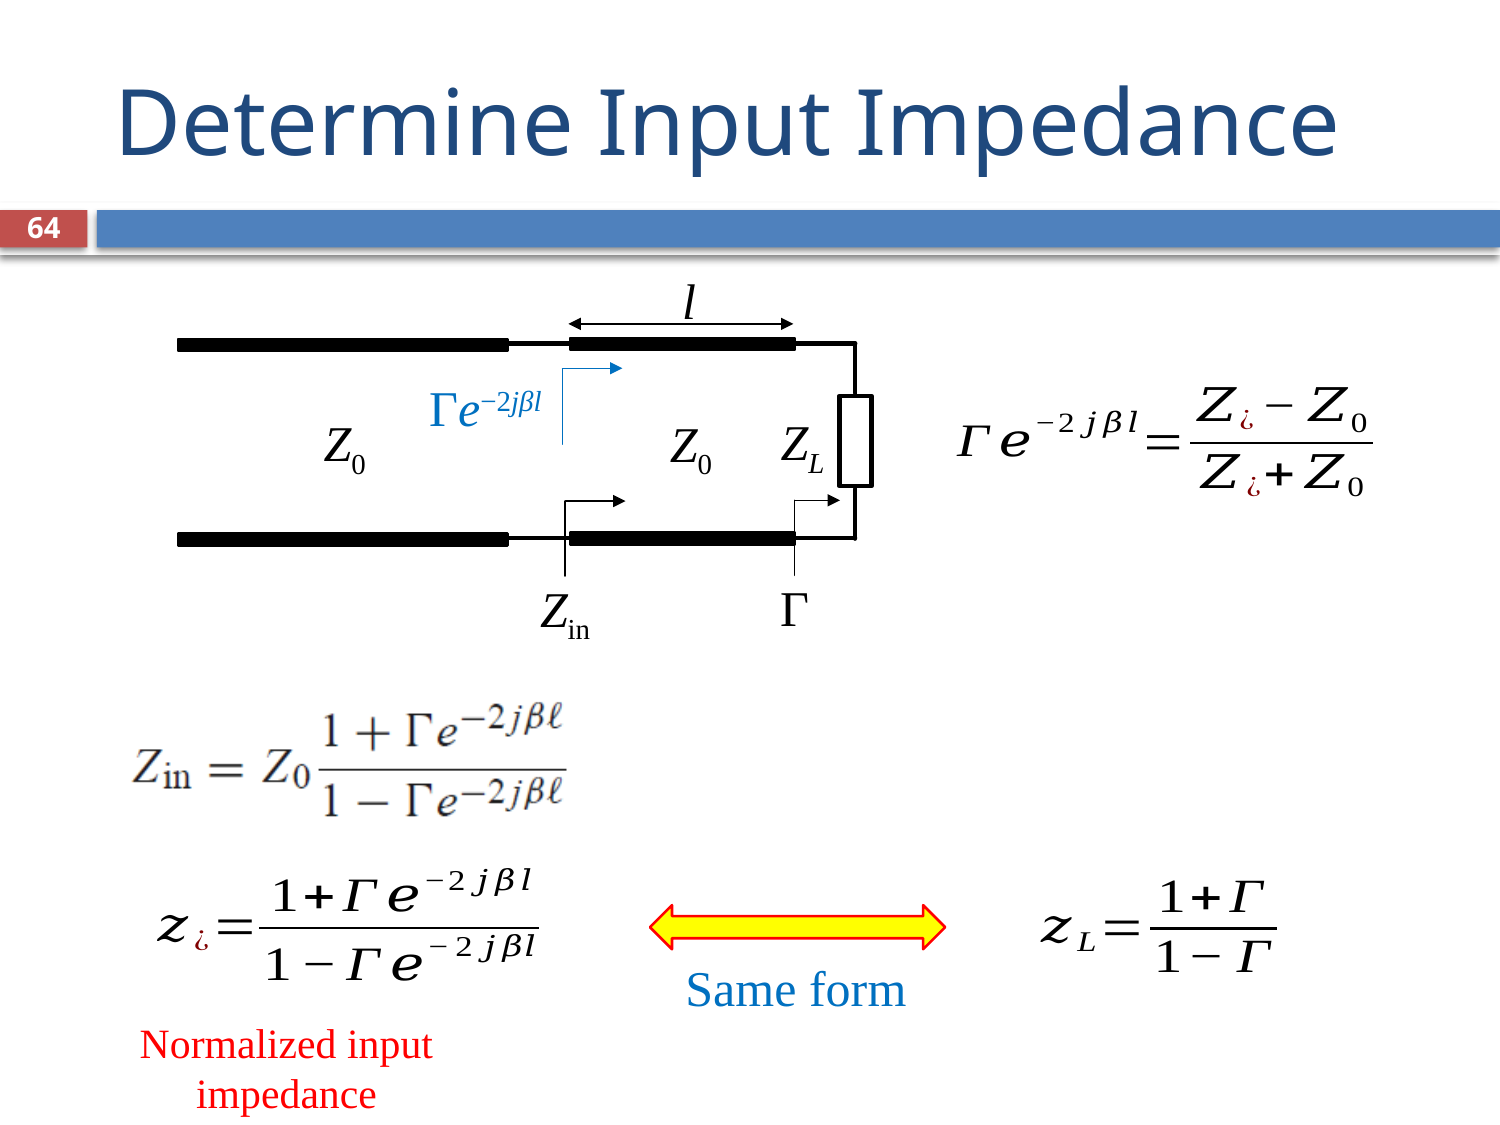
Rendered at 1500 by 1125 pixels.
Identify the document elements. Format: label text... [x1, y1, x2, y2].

text_box [177, 533, 508, 546]
text_box Γ [752, 569, 837, 644]
text_box Zin [522, 570, 608, 653]
text_box [649, 905, 946, 949]
text_box ZL [760, 403, 845, 487]
text_box [177, 339, 508, 351]
text_box Same form [665, 949, 926, 1024]
text_box l [646, 334, 732, 338]
title Determine Input Impedance [99, 37, 1438, 200]
text_box [571, 532, 789, 545]
text_box Z0 [302, 404, 388, 488]
text_box Z0 [648, 404, 734, 488]
slide_number 64 [0, 208, 88, 249]
text_box [839, 396, 872, 486]
text_box l [646, 262, 732, 323]
picture [128, 696, 569, 822]
text_box Γe−2jβl [408, 368, 562, 444]
text_box [570, 337, 796, 350]
text_box Normalized input impedance [29, 1009, 544, 1125]
